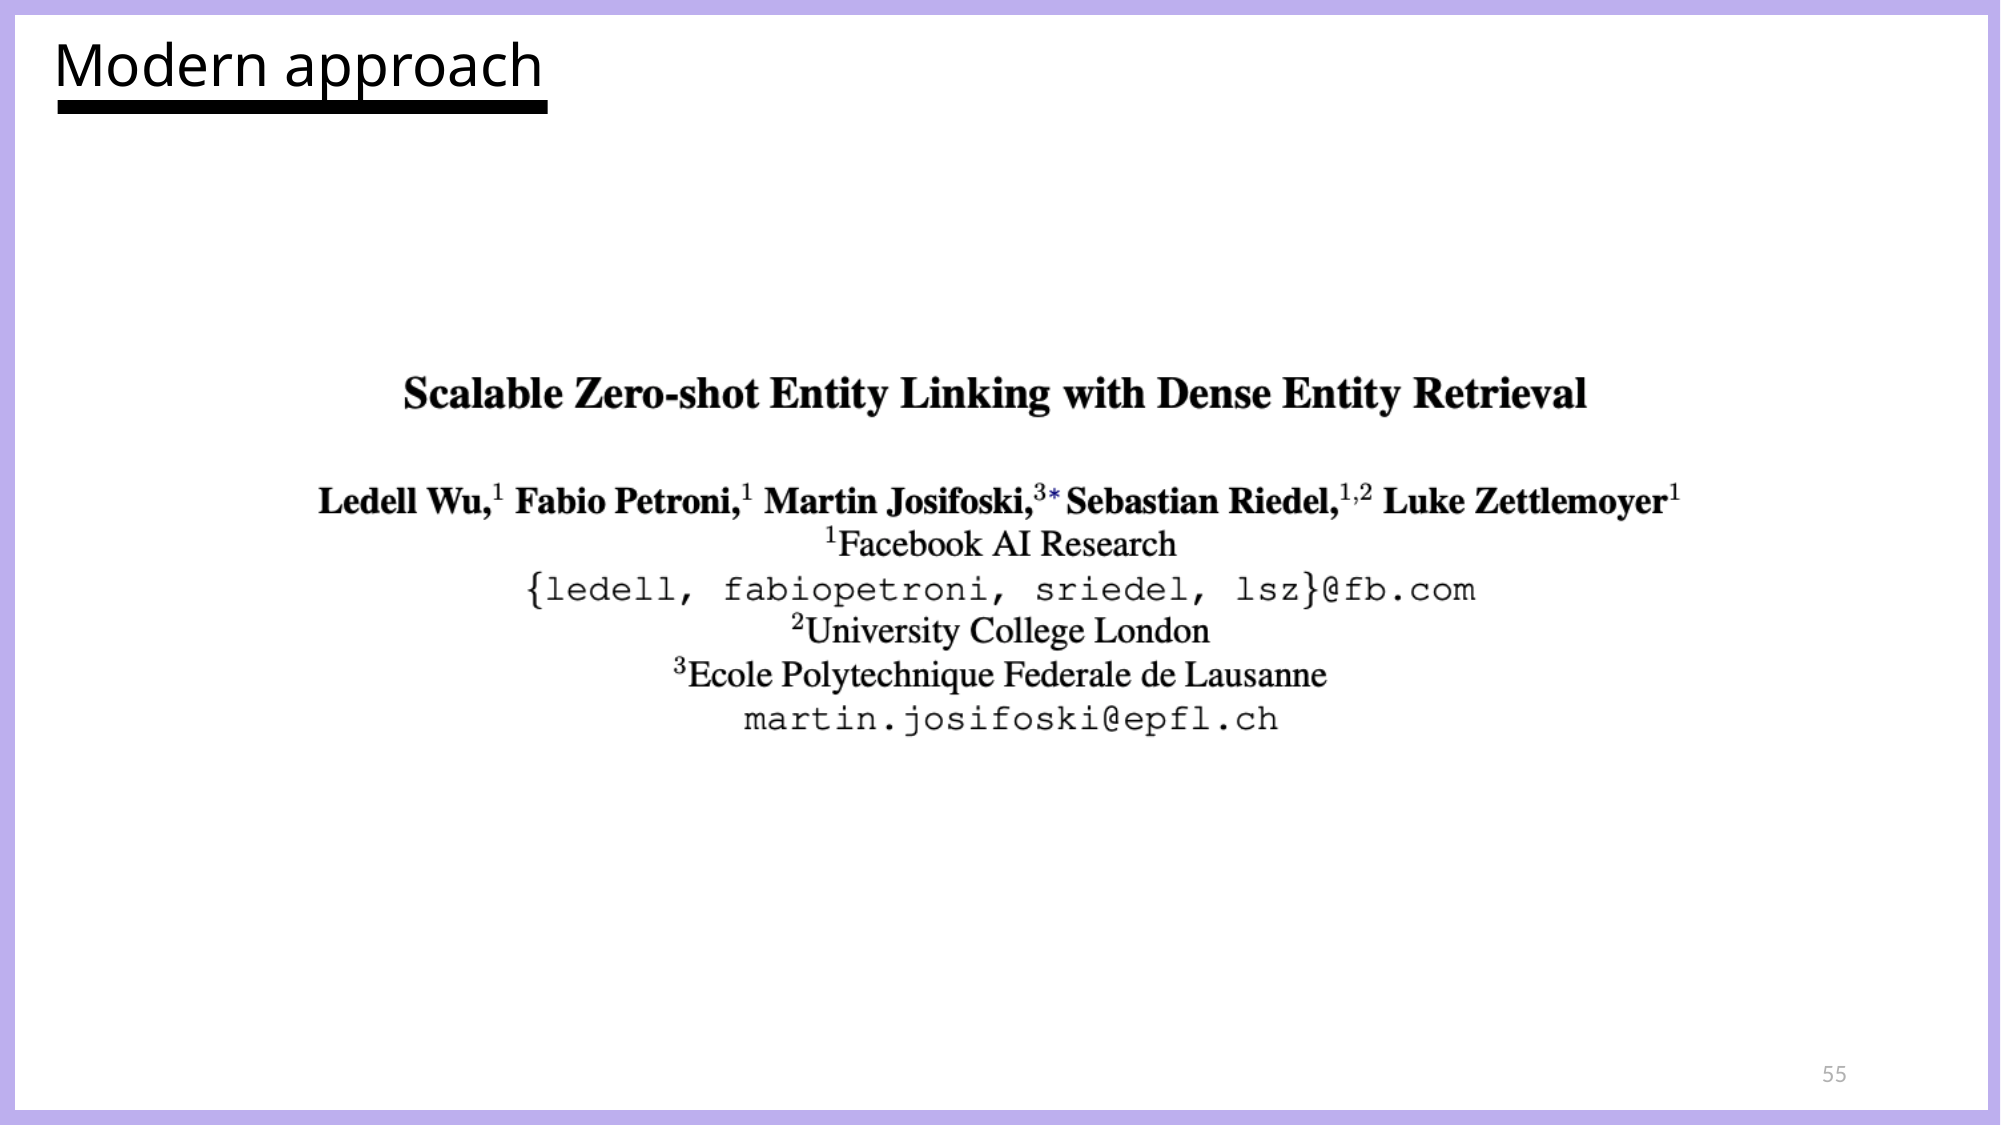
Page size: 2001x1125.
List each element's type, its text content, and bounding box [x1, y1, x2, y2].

text_box Modern approach [38, 28, 658, 132]
slide_number 55 [1412, 1042, 1863, 1103]
picture [312, 360, 1687, 765]
